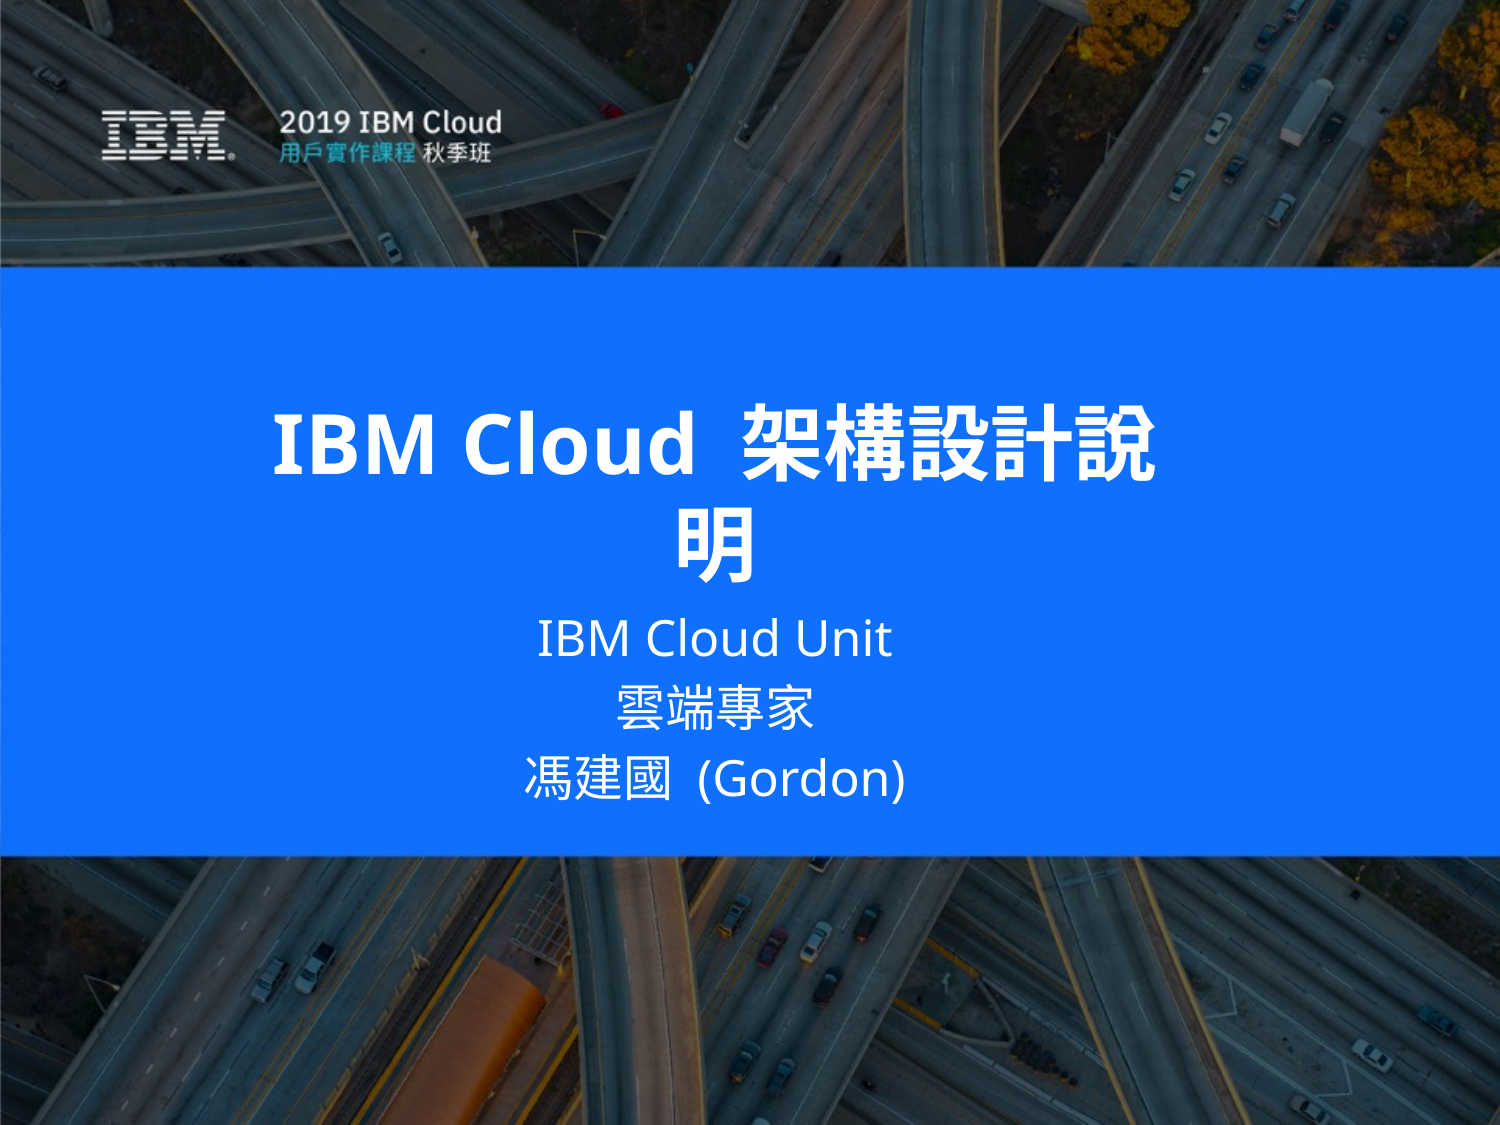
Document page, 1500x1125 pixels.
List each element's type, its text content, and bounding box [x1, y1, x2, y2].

picture [0, 0, 1500, 1125]
subtitle IBM Cloud 架構設計說明 [218, 384, 1212, 563]
list IBM Cloud Unit 雲端專家 馮建國 (Gordon) [218, 599, 1212, 842]
